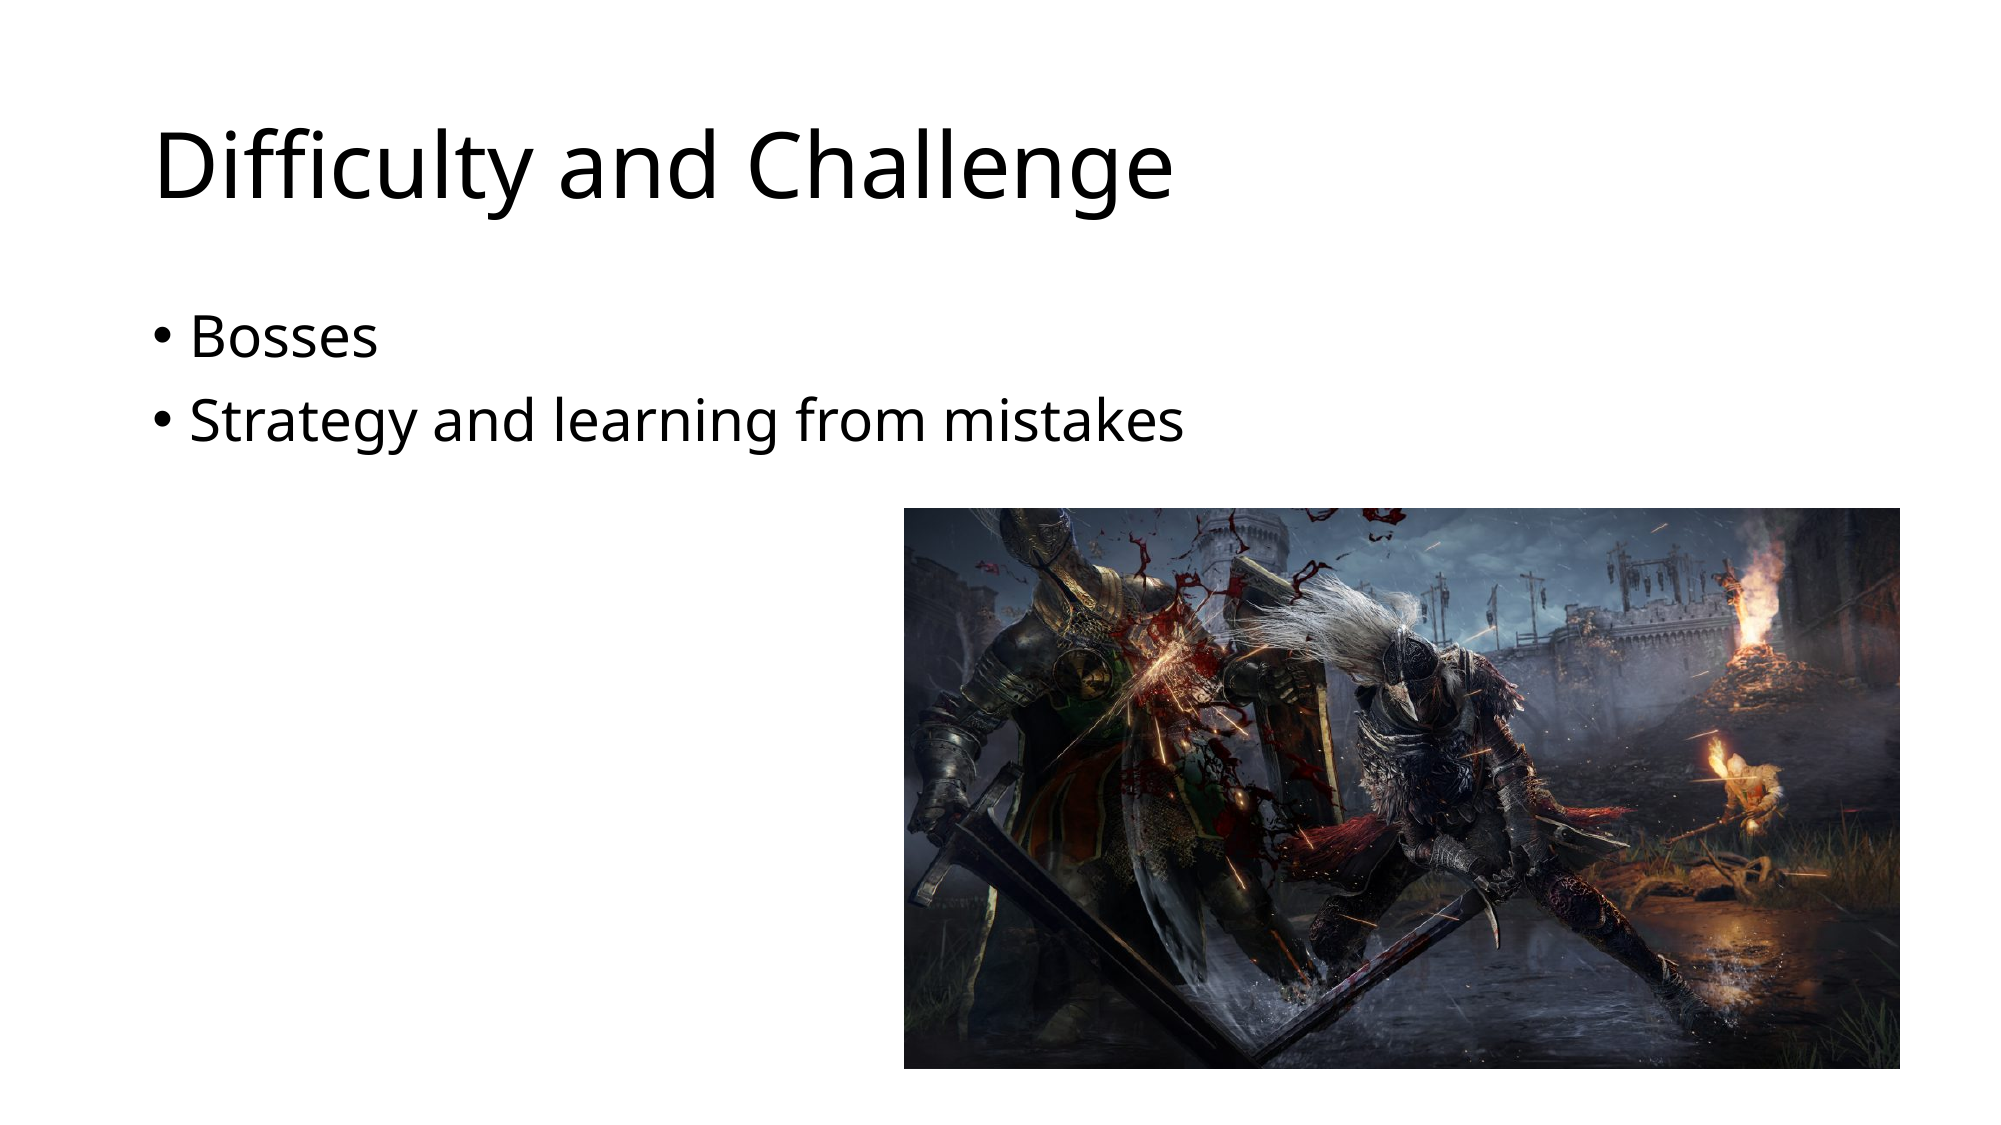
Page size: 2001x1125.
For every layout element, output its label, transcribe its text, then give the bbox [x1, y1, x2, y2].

title Difficulty and Challenge [137, 59, 1863, 278]
picture [904, 508, 1900, 1069]
list Bosses Strategy and learning from mistakes [137, 299, 1863, 1014]
